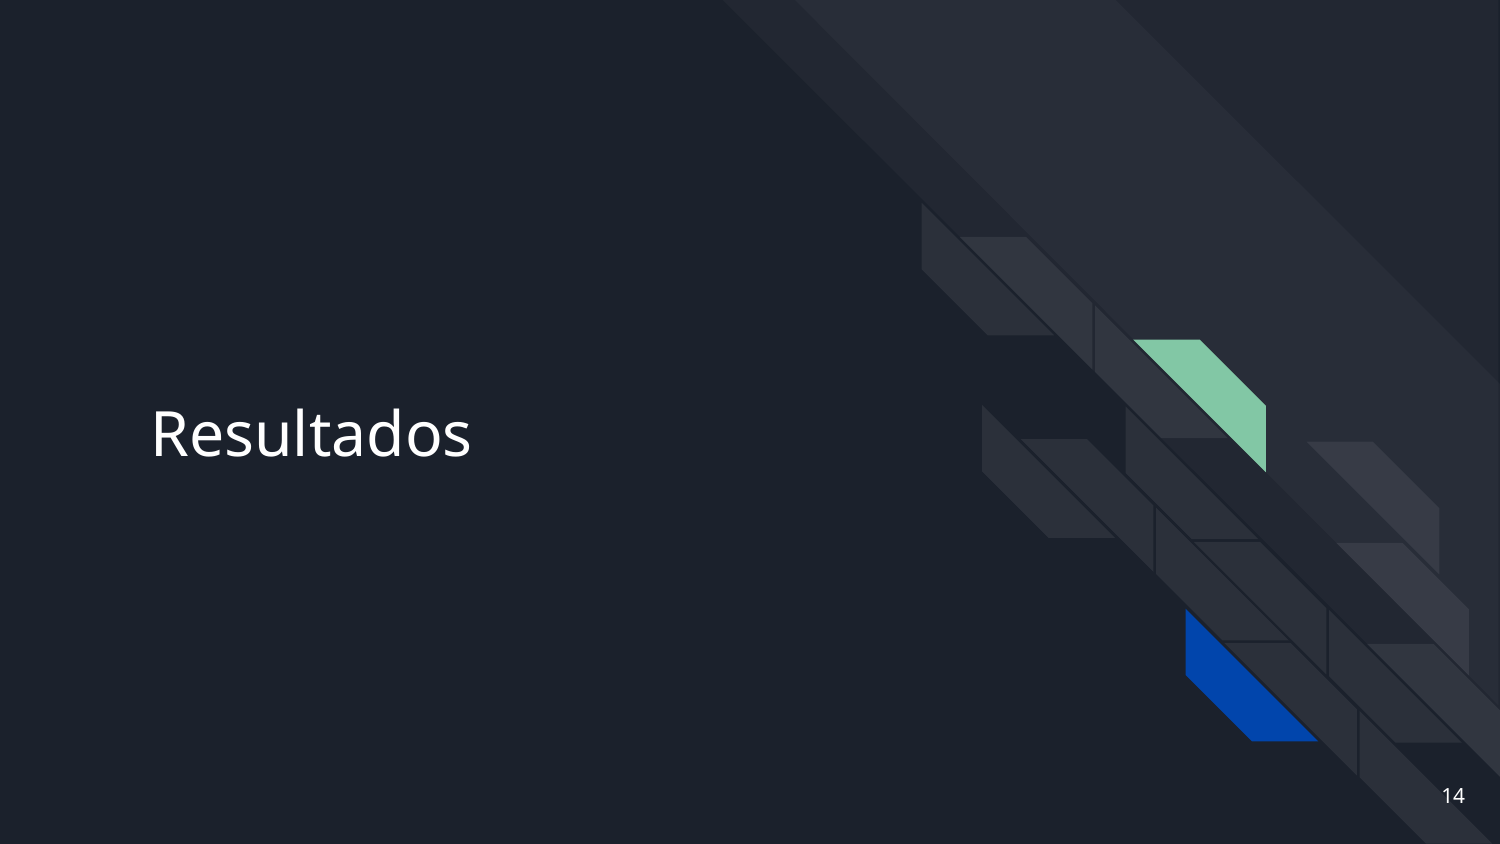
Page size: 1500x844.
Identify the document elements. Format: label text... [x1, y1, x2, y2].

slide_number ‹#› [1389, 764, 1480, 830]
title Resultados [135, 336, 888, 526]
